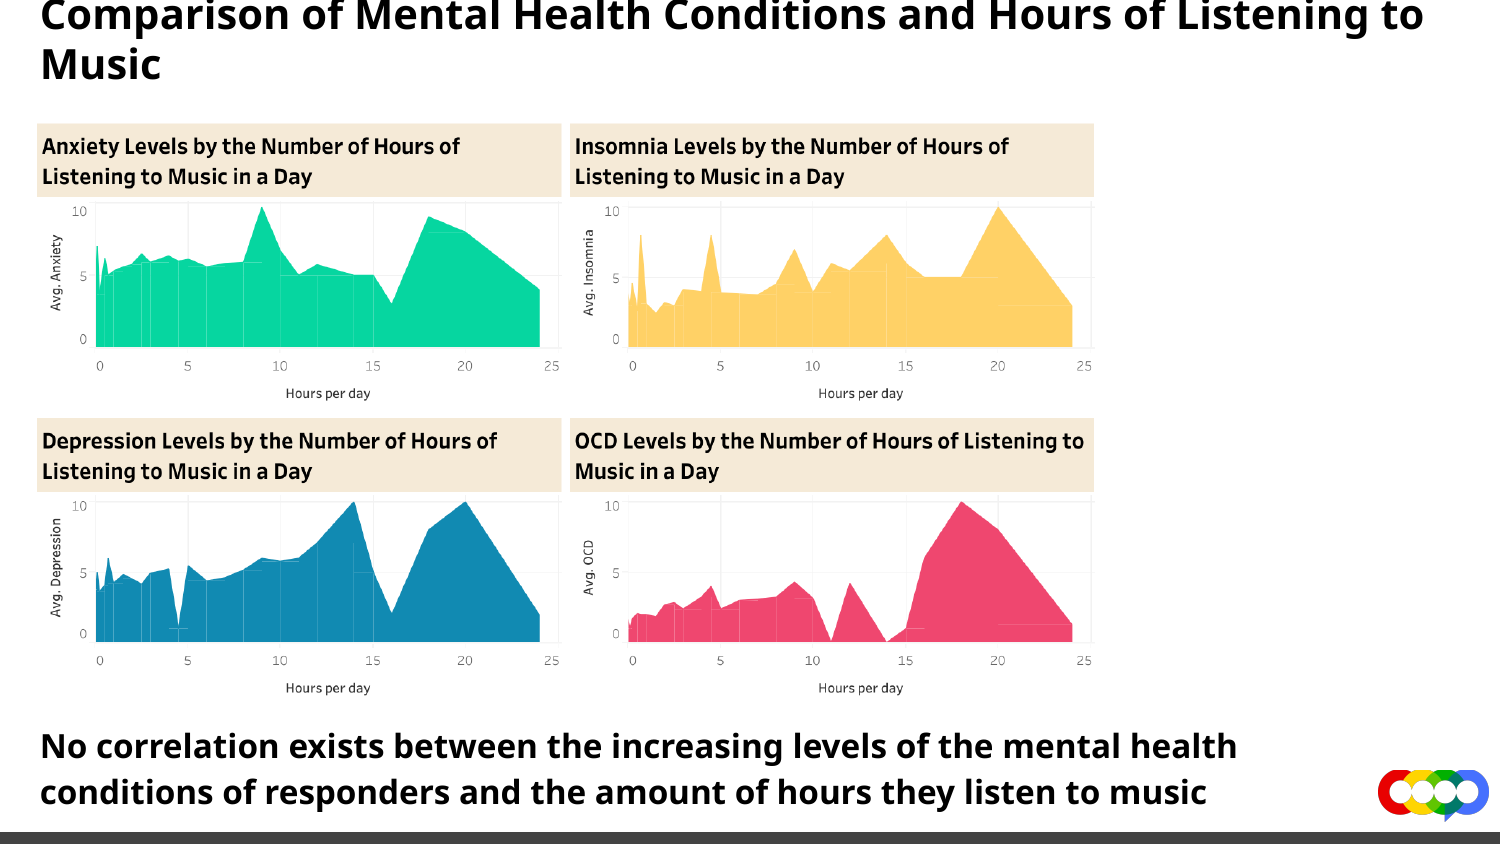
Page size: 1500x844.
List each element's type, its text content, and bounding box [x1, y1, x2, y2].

list No correlation exists between the increasing levels of the mental health conditions of responders and the amount of hours they listen to music [24, 704, 1361, 822]
picture [24, 110, 1107, 717]
picture [1378, 770, 1489, 822]
title Comparison of Mental Health Conditions and Hours of Listening to Music [24, 0, 1467, 103]
